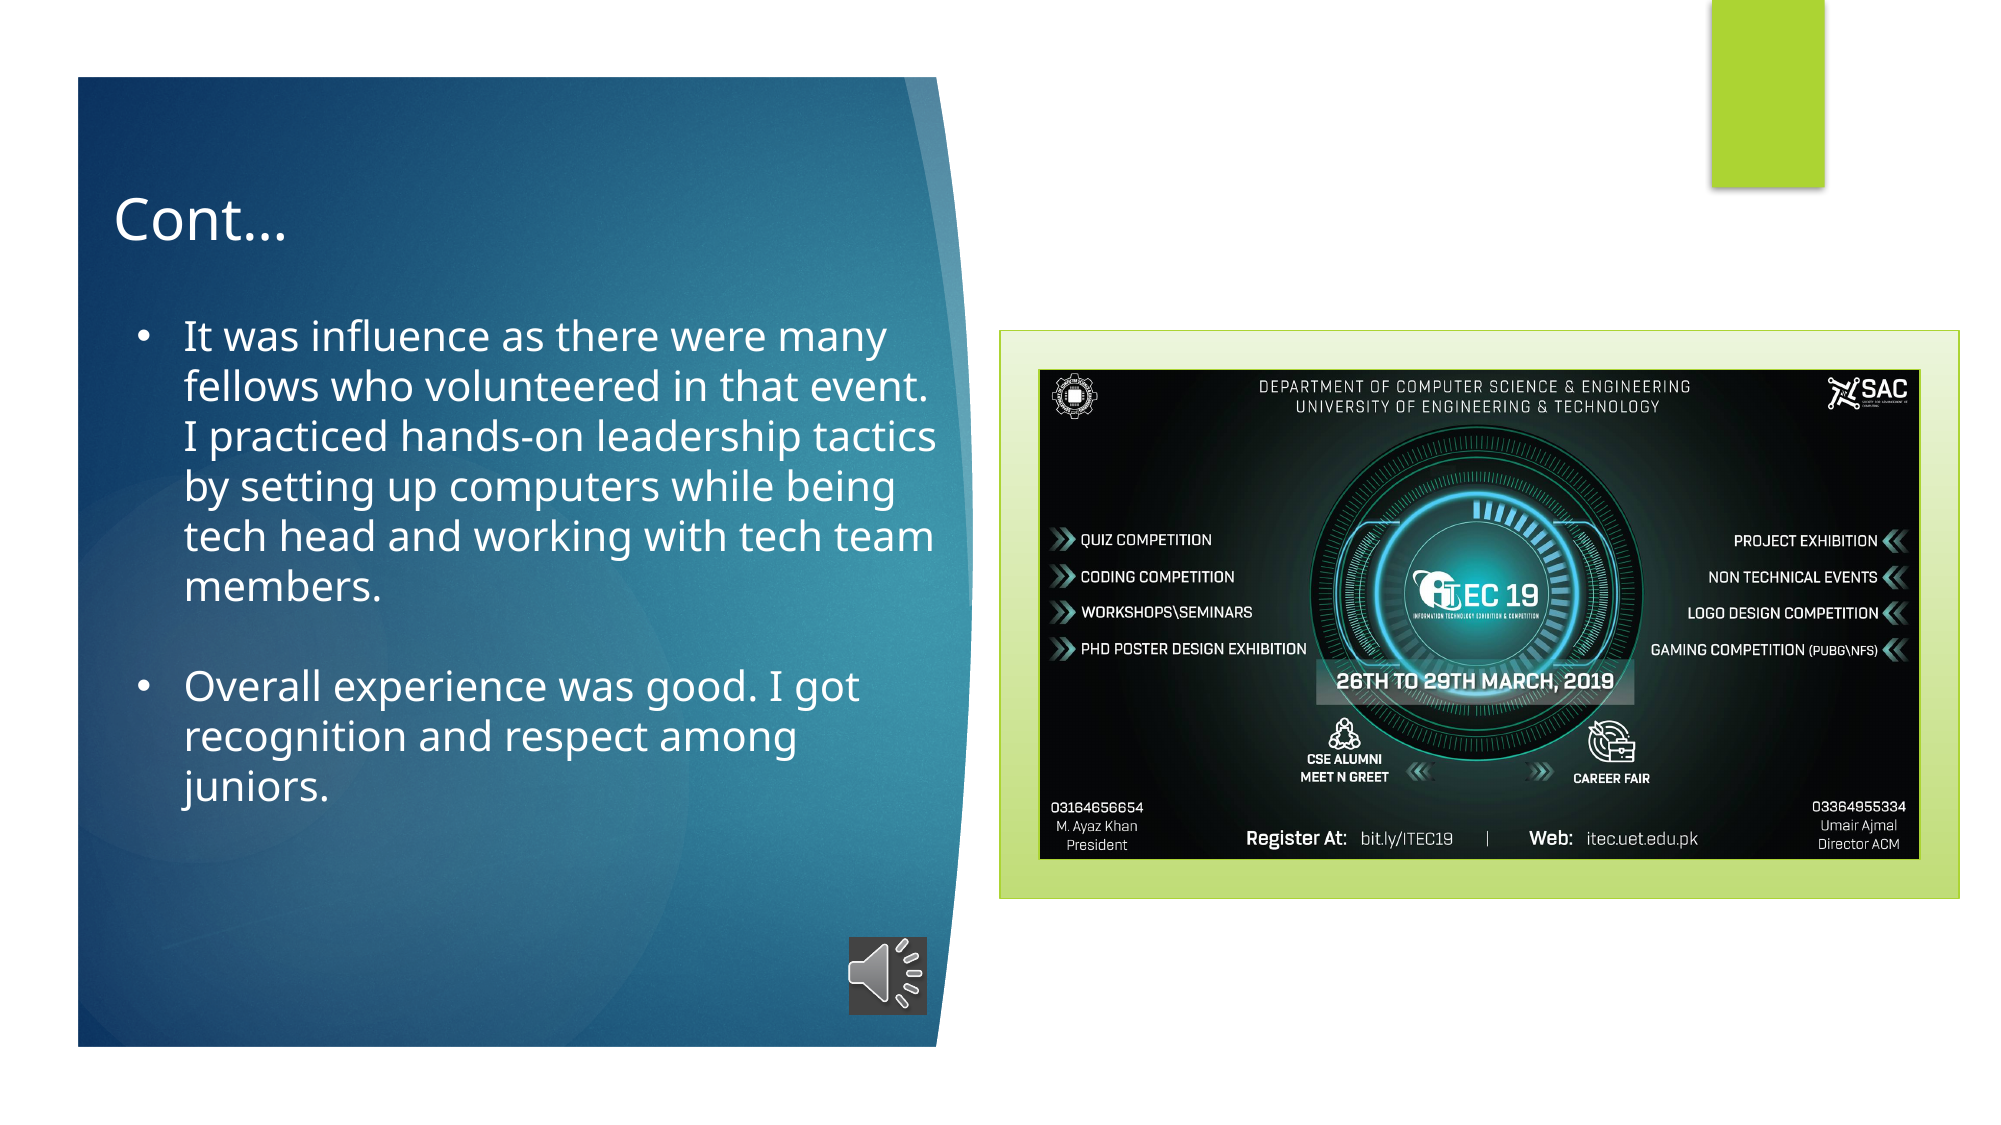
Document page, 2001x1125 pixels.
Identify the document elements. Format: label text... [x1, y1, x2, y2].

picture [1036, 359, 1926, 860]
text_box Cont… [98, 174, 304, 260]
text_box [999, 330, 1960, 899]
picture [847, 935, 928, 1017]
text_box It was influence as there were many fellows who volunteered in that event. I practiced hands-on leadership tactics by setting up computers while being tech head and working with tech team members. Overall experience was good. I got recognition and respect among juniors. [121, 302, 964, 818]
